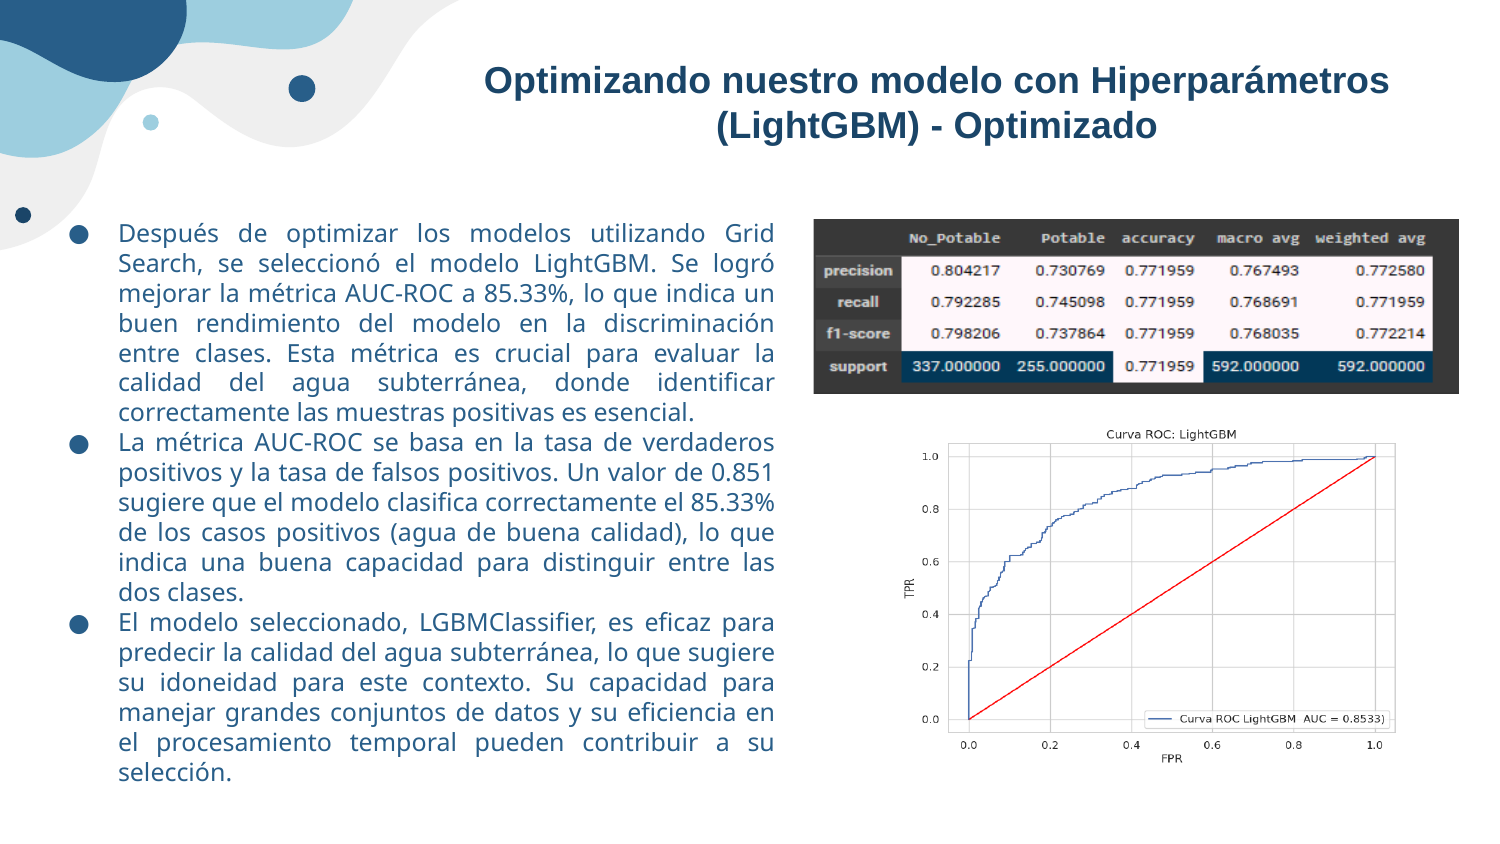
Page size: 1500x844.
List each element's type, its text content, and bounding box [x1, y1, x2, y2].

picture [896, 423, 1402, 771]
text_box Después de optimizar los modelos utilizando Grid Search, se seleccionó el modelo LightGBM. Se logró mejorar la métrica AUC-ROC a 85.33%, lo que indica un buen rendimiento del modelo en la discriminación entre clases. Esta métrica es crucial para evaluar la calidad del agua subterránea, donde identificar correctamente las muestras positivas es esencial. La métrica AUC-ROC se basa en la tasa de verdaderos positivos y la tasa de falsos positivos. Un valor de 0.851 sugiere que el modelo clasifica correctamente el 85.33% de los casos positivos (agua de buena calidad), lo que indica una buena capacidad para distinguir entre las dos clases. El modelo seleccionado, LGBMClassifier, es eficaz para predecir la calidad del agua subterránea, lo que sugiere su idoneidad para este contexto. Su capacidad para manejar grandes conjuntos de datos y su eficiencia en el procesamiento temporal pueden contribuir a su selección. [28, 202, 792, 802]
text_box Optimizando nuestro modelo con Hiperparámetros (LightGBM) - Optimizado [412, 48, 1463, 154]
picture [813, 219, 1460, 394]
